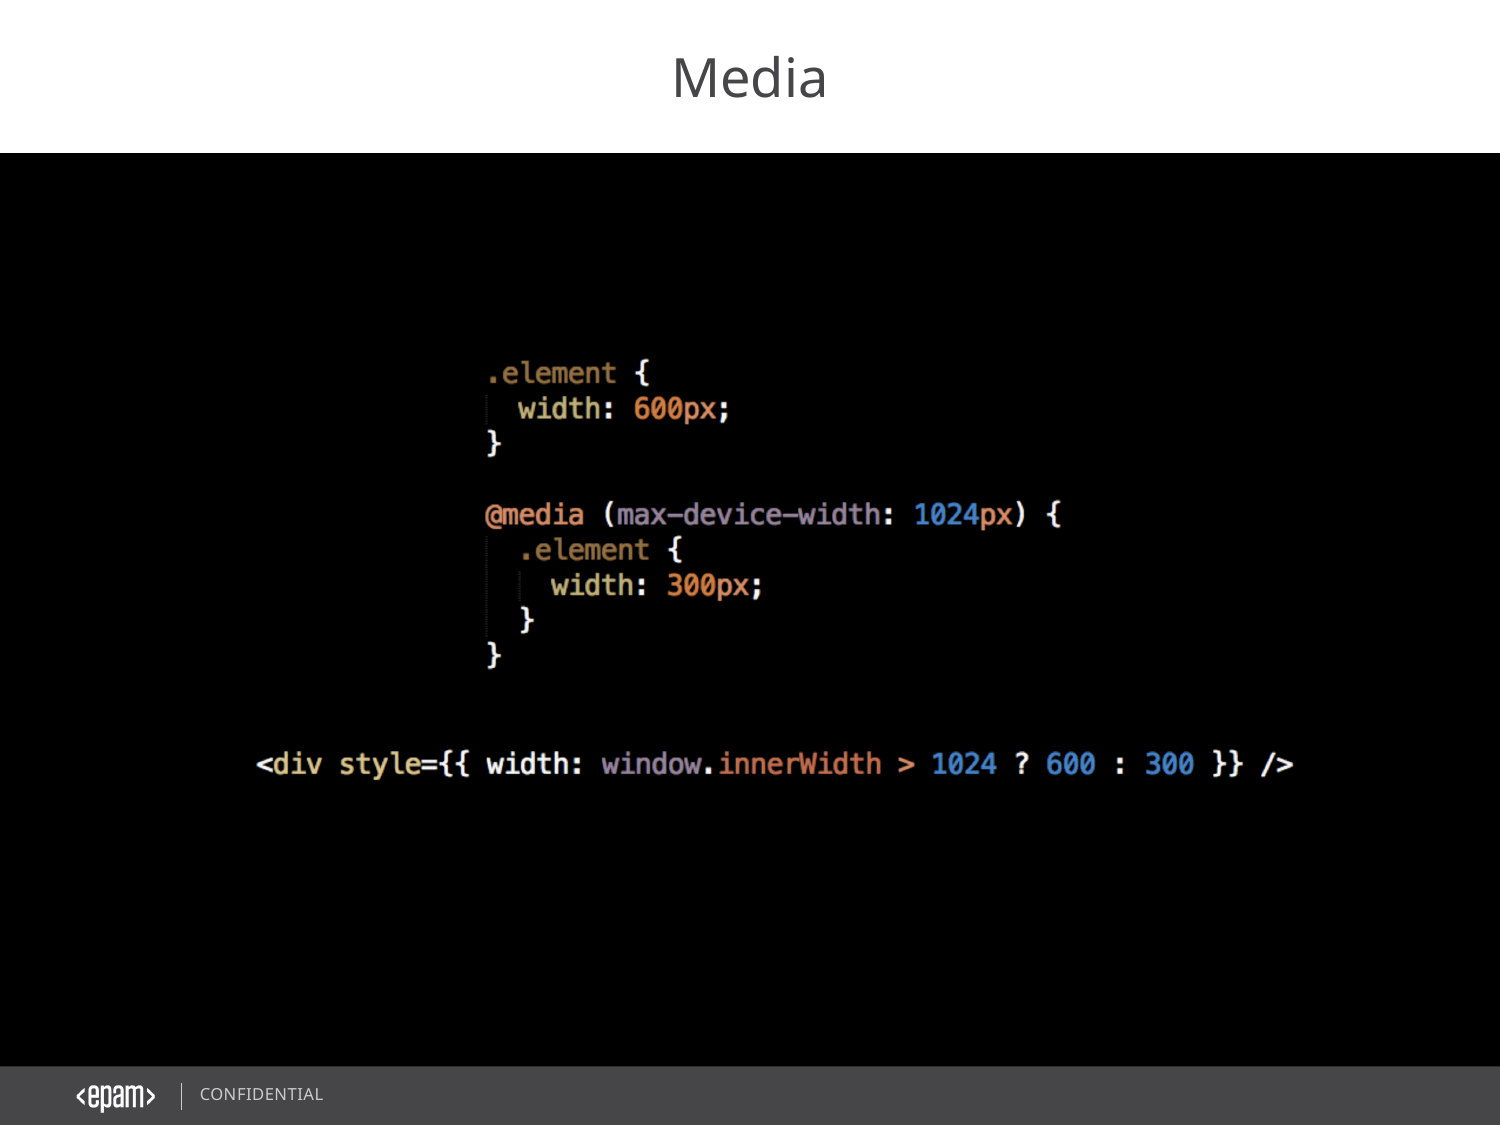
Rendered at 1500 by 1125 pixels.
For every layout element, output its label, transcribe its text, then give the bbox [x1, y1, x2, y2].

text_box Media [0, 0, 1500, 153]
picture [198, 318, 1332, 807]
picture [76, 1085, 155, 1113]
